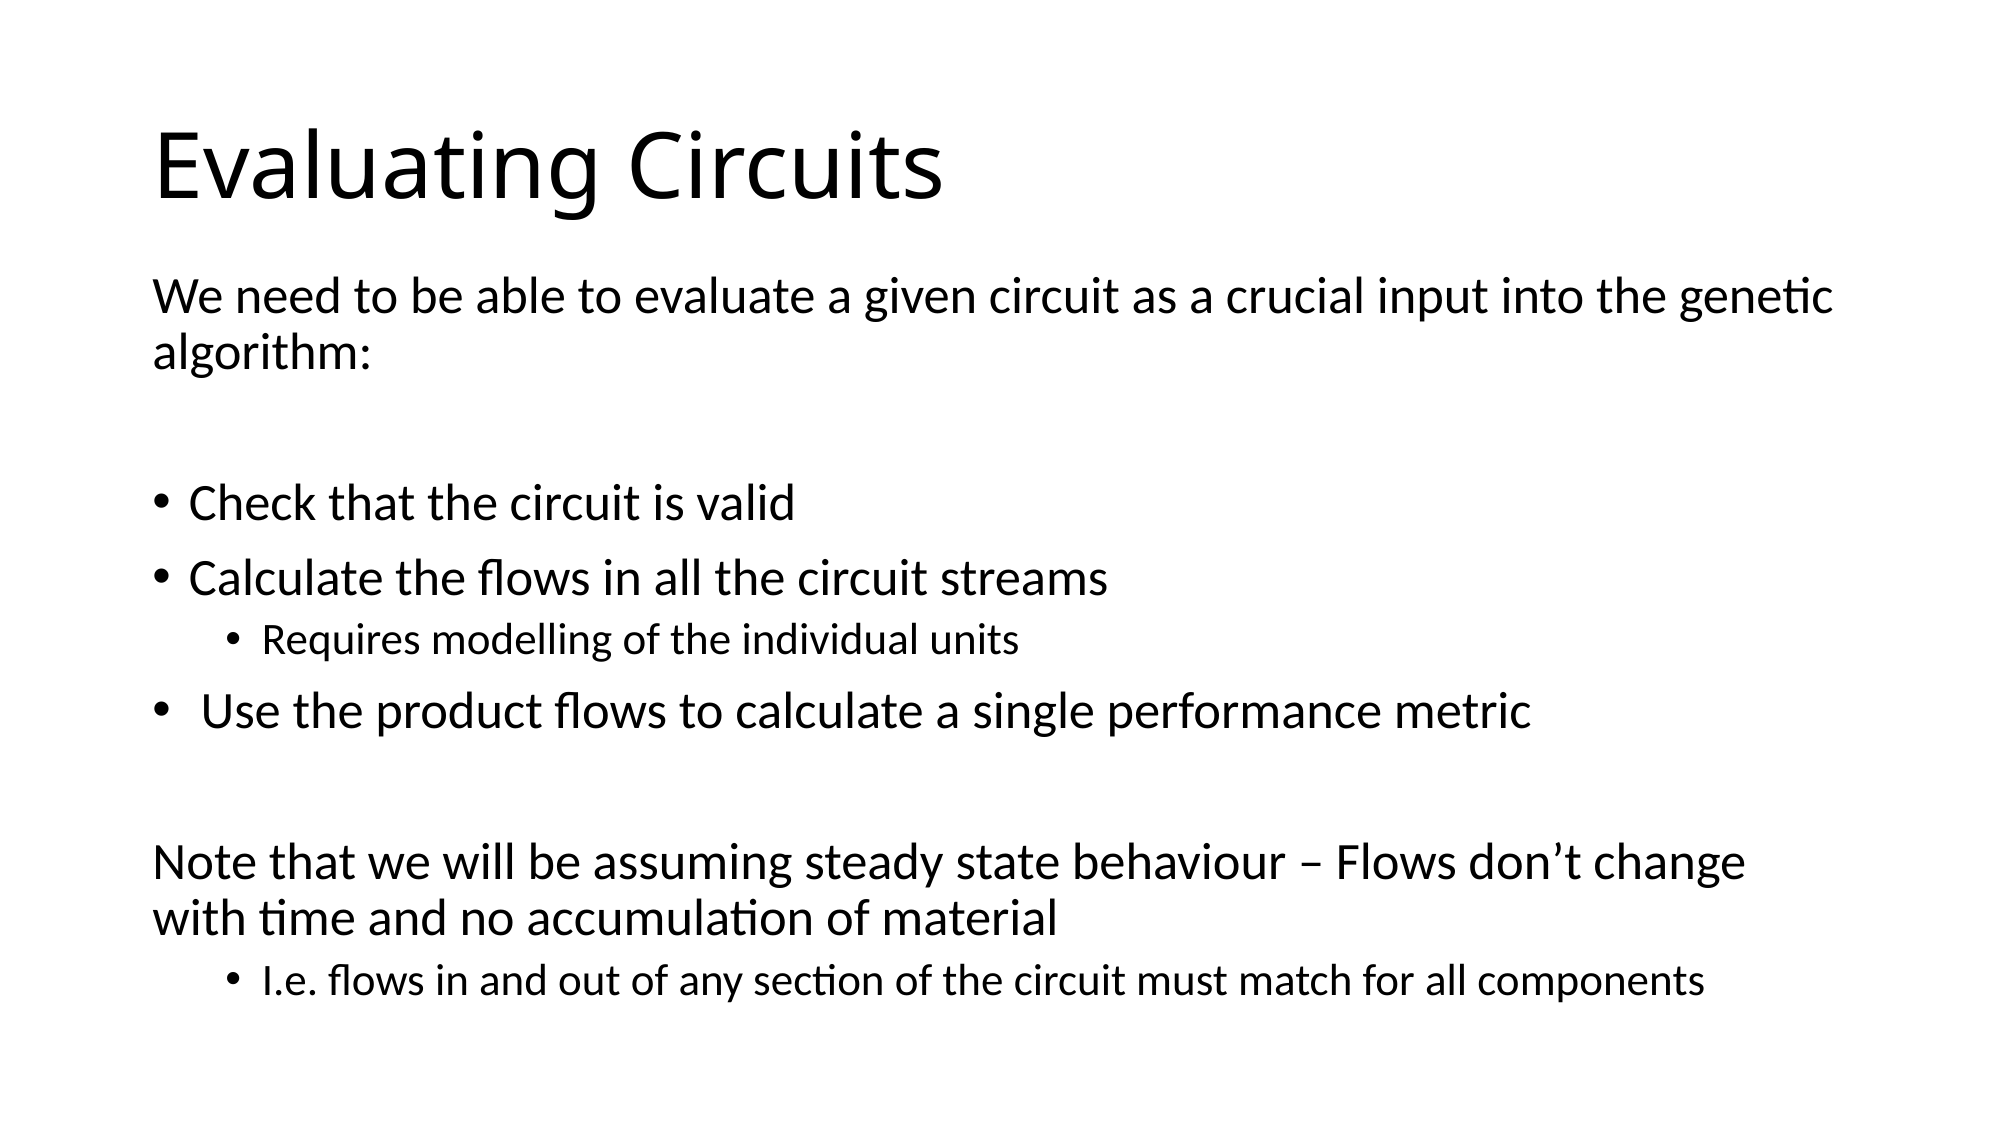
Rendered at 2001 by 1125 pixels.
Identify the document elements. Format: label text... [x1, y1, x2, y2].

title Evaluating Circuits [137, 59, 1863, 260]
list We need to be able to evaluate a given circuit as a crucial input into the genetic algorithm: Check that the circuit is valid Calculate the flows in all the circuit streams Requires modelling of the individual units Use the product flows to calculate a single performance metric Note that we will be assuming steady state behaviour – Flows don’t change with time and no accumulation of material I.e. flows in and out of any section of the circuit must match for all components [137, 260, 1863, 1014]
